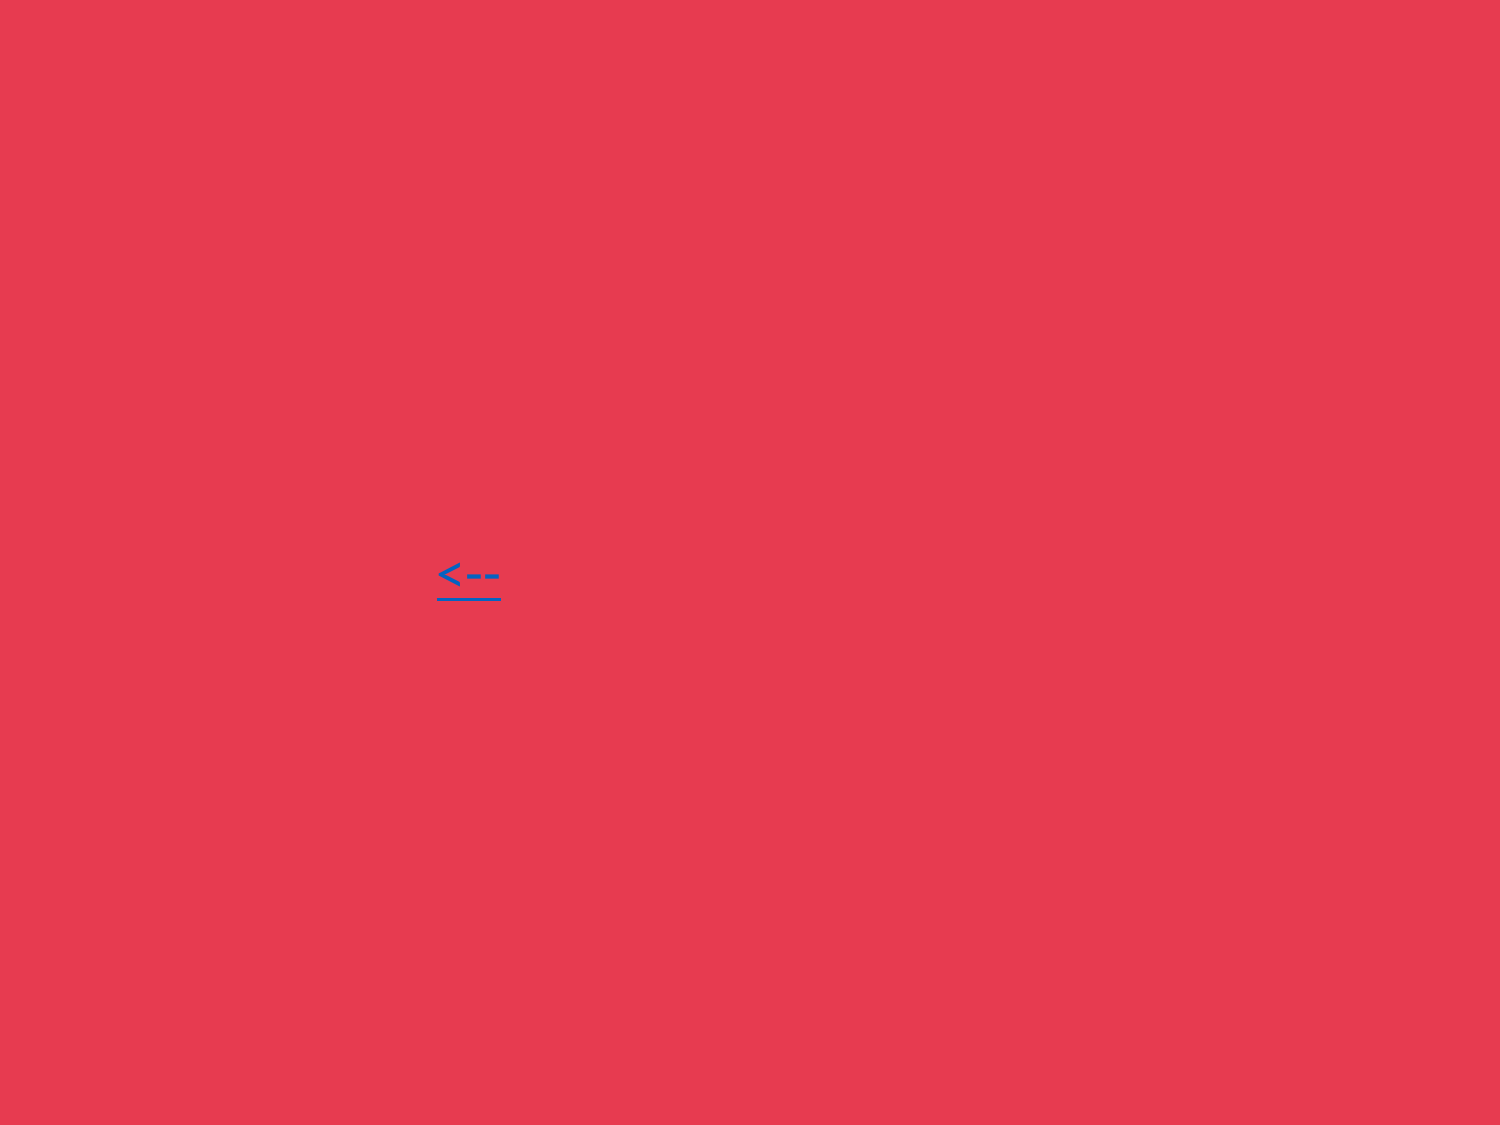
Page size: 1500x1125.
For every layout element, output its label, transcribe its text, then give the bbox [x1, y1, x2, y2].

text_box <-- [421, 528, 1078, 613]
